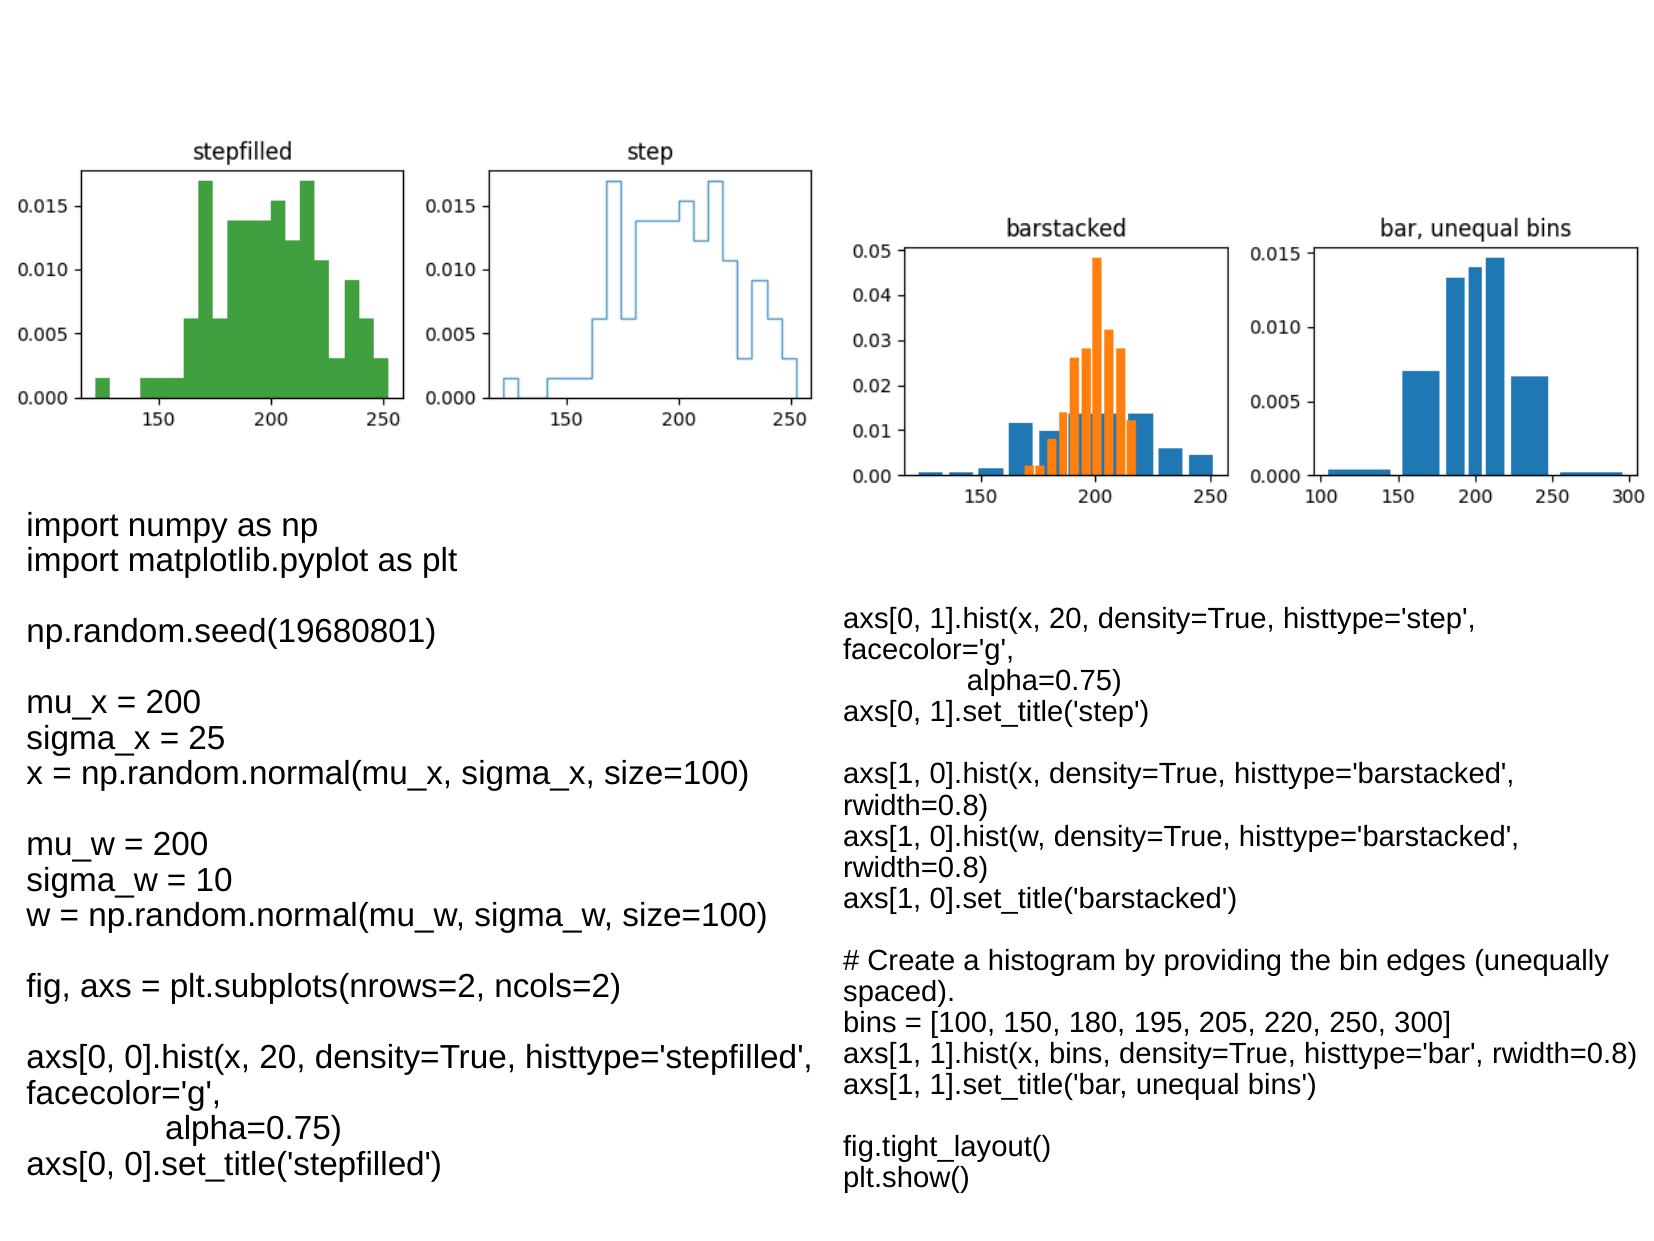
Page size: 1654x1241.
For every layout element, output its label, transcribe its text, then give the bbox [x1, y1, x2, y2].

text_box axs[0, 1].hist(x, 20, density=True, histtype='step', facecolor='g', alpha=0.75) axs[0, 1].set_title('step') axs[1, 0].hist(x, density=True, histtype='barstacked', rwidth=0.8) axs[1, 0].hist(w, density=True, histtype='barstacked', rwidth=0.8) axs[1, 0].set_title('barstacked') # Create a histogram by providing the bin edges (unequally spaced). bins = [100, 150, 180, 195, 205, 220, 250, 300] axs[1, 1].hist(x, bins, density=True, histtype='bar', rwidth=0.8) axs[1, 1].set_title('bar, unequal bins') fig.tight_layout() plt.show() [828, 596, 1654, 1202]
picture [11, 128, 827, 439]
text_box import numpy as np import matplotlib.pyplot as plt np.random.seed(19680801) mu_x = 200 sigma_x = 25 x = np.random.normal(mu_x, sigma_x, size=100) mu_w = 200 sigma_w = 10 w = np.random.normal(mu_w, sigma_w, size=100) fig, axs = plt.subplots(nrows=2, ncols=2) axs[0, 0].hist(x, 20, density=True, histtype='stepfilled', facecolor='g', alpha=0.75) axs[0, 0].set_title('stepfilled') [11, 500, 839, 1190]
picture [838, 206, 1648, 523]
